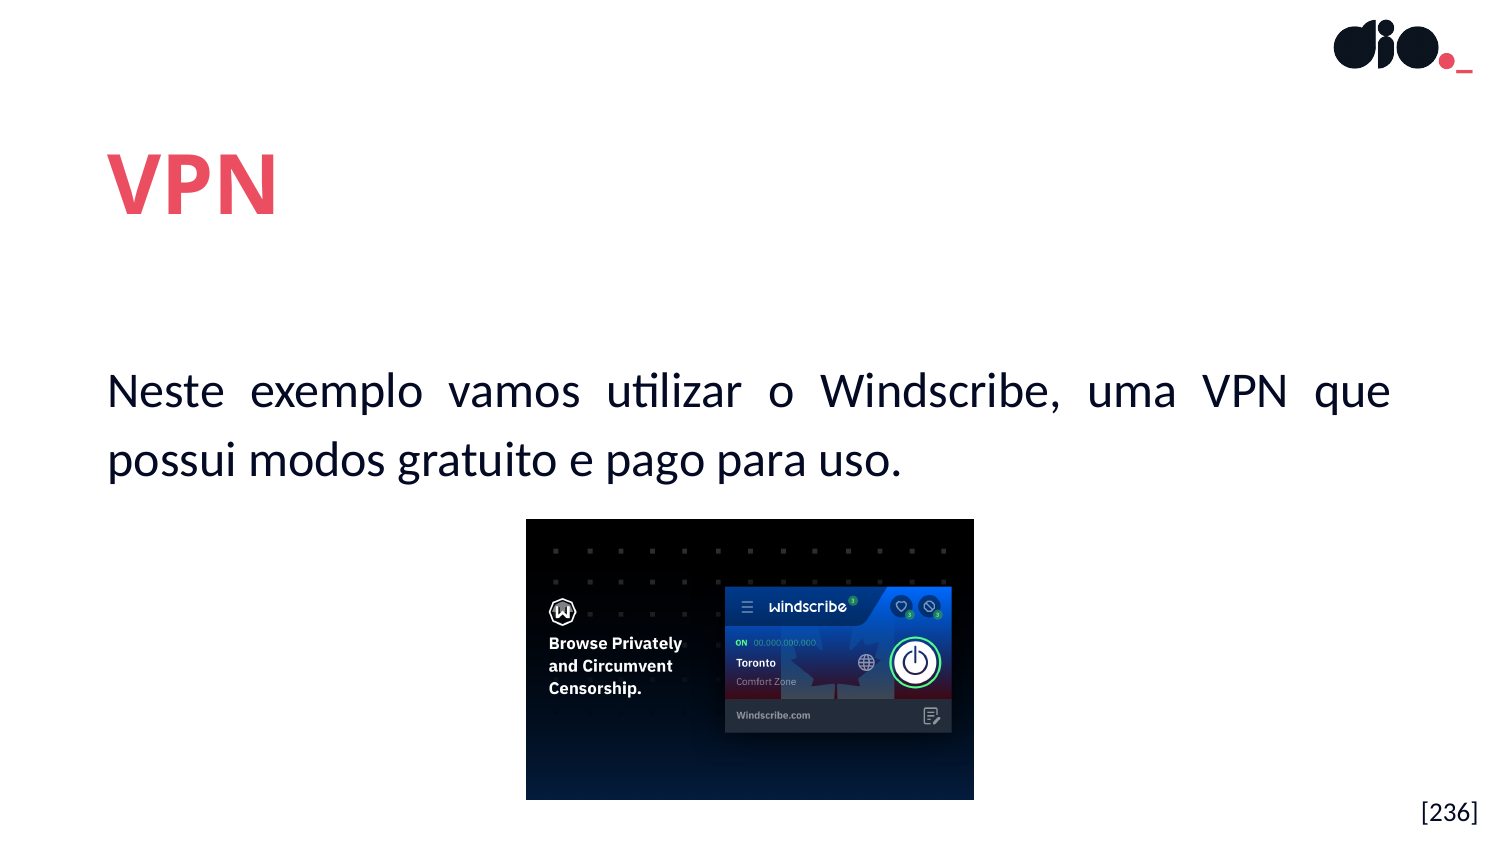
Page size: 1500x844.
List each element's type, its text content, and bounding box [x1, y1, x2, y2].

picture [1333, 19, 1473, 74]
picture [525, 519, 975, 800]
slide_number [236] [1403, 779, 1494, 844]
text_box VPN [92, 104, 1408, 243]
text_box Neste exemplo vamos utilizar o Windscribe, uma VPN que possui modos gratuito e pago para uso. [92, 243, 1408, 592]
